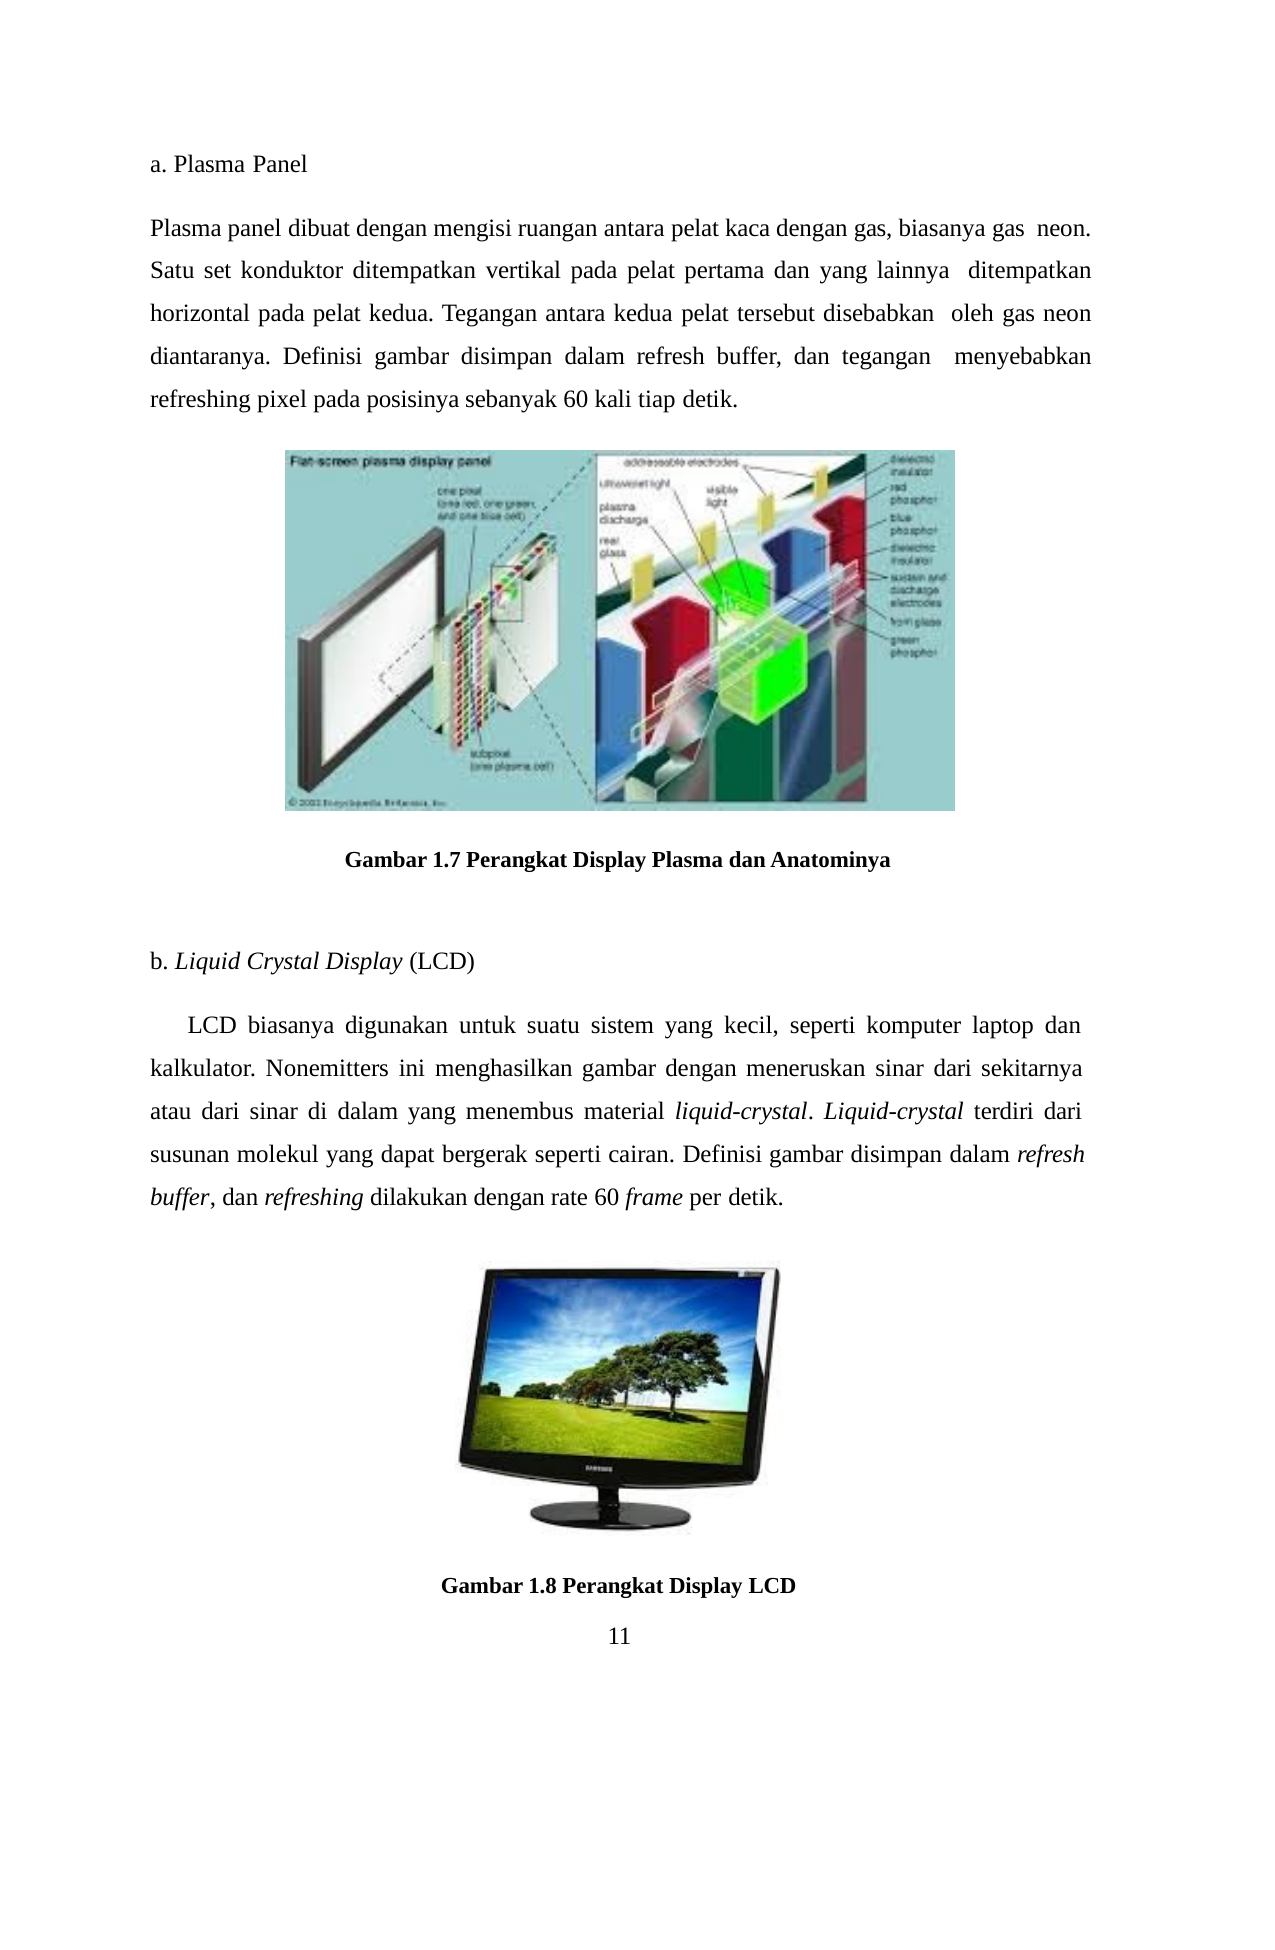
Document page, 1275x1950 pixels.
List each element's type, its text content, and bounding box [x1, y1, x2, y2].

text_box [454, 1260, 787, 1536]
slide_number 11 [601, 1619, 639, 1950]
text_box Gambar 1.8 Perangkat Display LCD [438, 1568, 802, 1599]
text_box a. Plasma Panel Plasma panel dibuat dengan mengisi ruangan antara pelat kaca dengan gas, biasanya gas neon. Satu set konduktor ditempatkan vertikal pada pelat pertama dan yang lainnya ditempatkan horizontal pada pelat kedua. Tegangan antara kedua pelat tersebut disebabkan oleh gas neon diantaranya. Definisi gambar disimpan dalam refresh buffer, dan tegangan menyebabkan refreshing pixel pada posisinya sebanyak 60 kali tiap detik. [147, 145, 1093, 413]
text_box Gambar 1.7 Perangkat Display Plasma dan Anatominya [342, 842, 898, 872]
text_box [285, 450, 955, 811]
text_box b. Liquid Crystal Display (LCD) LCD biasanya digunakan untuk suatu sistem yang kecil, seperti komputer laptop dan kalkulator. Nonemitters ini menghasilkan gambar dengan meneruskan sinar dari sekitarnya atau dari sinar di dalam yang menembus material liquid-crystal. Liquid-crystal terdiri dari susunan molekul yang dapat bergerak seperti cairan. Definisi gambar disimpan dalam refresh buffer, dan refreshing dilakukan dengan rate 60 frame per detik. [147, 942, 1093, 1210]
